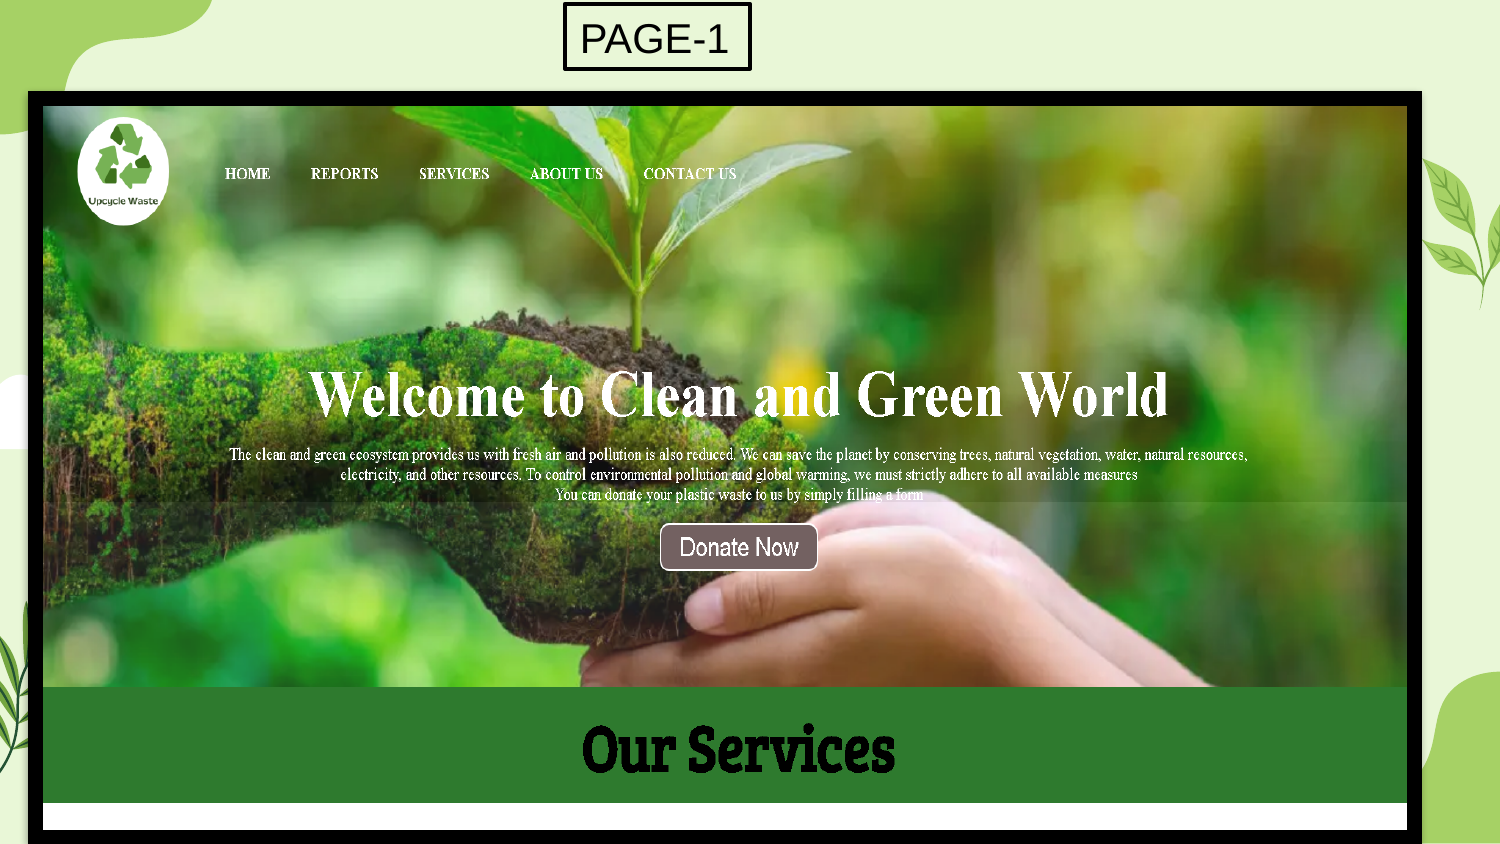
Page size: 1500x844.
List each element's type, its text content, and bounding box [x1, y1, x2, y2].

text_box PAGE-1 [563, 2, 752, 71]
picture [42, 105, 1408, 831]
